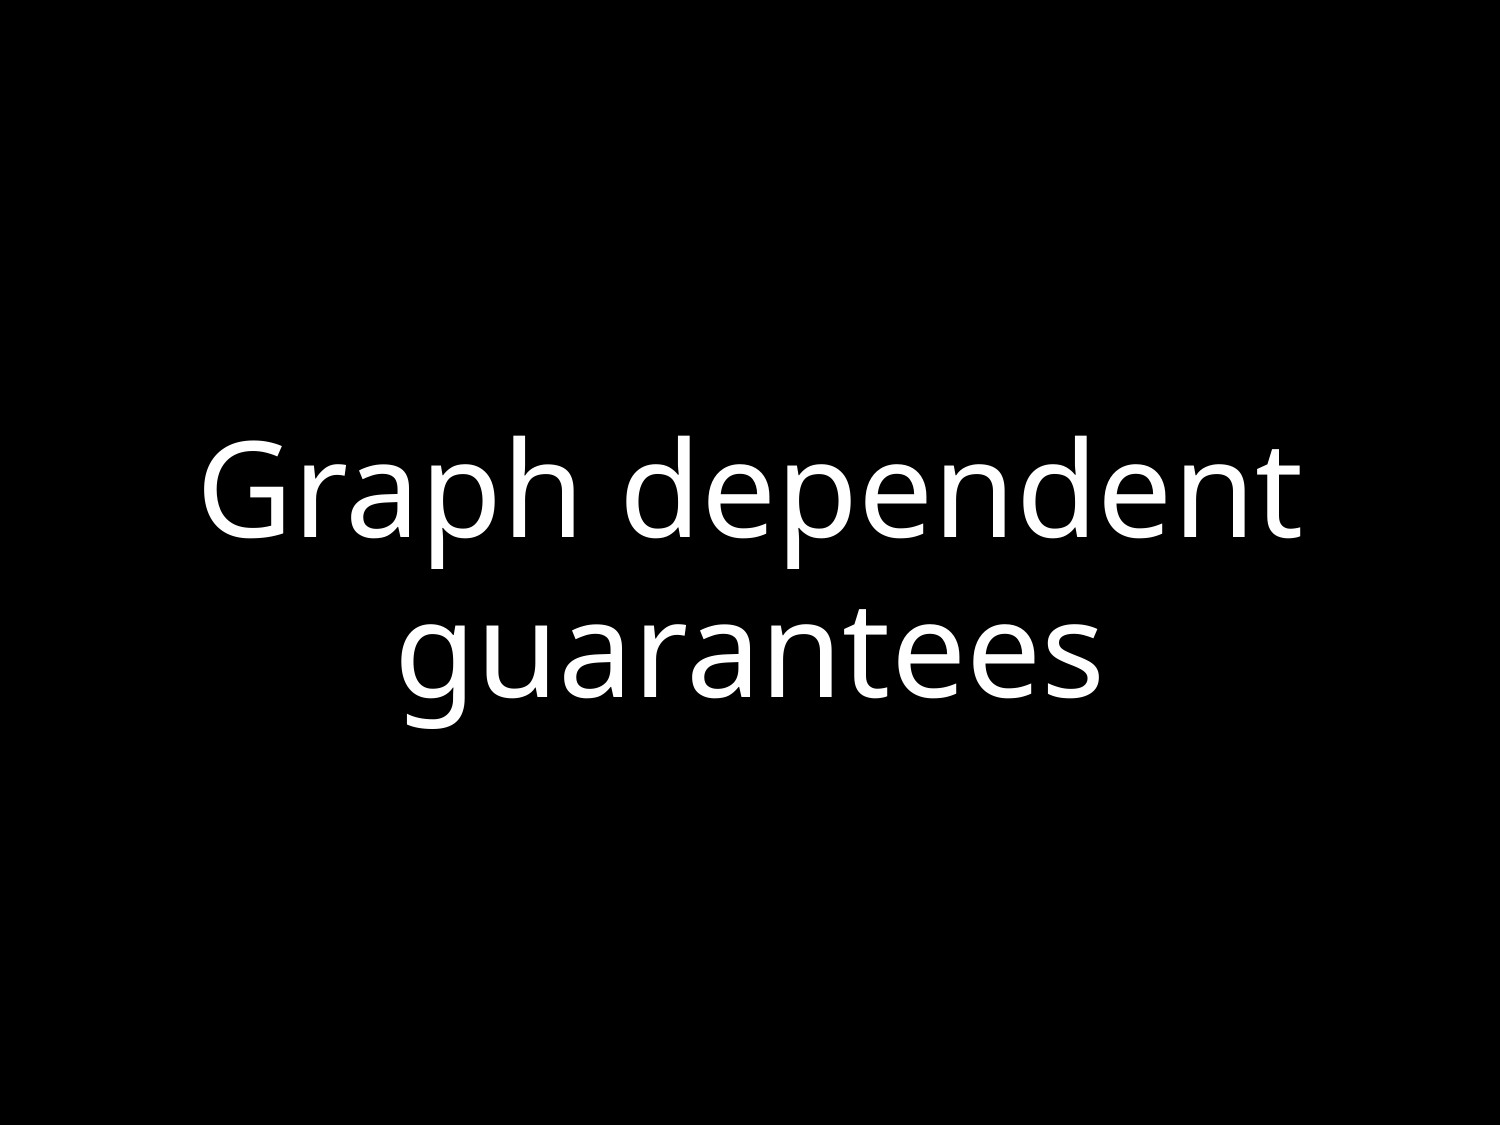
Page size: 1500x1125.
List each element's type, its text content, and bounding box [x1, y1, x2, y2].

title Graph dependent guarantees [0, 397, 1500, 585]
